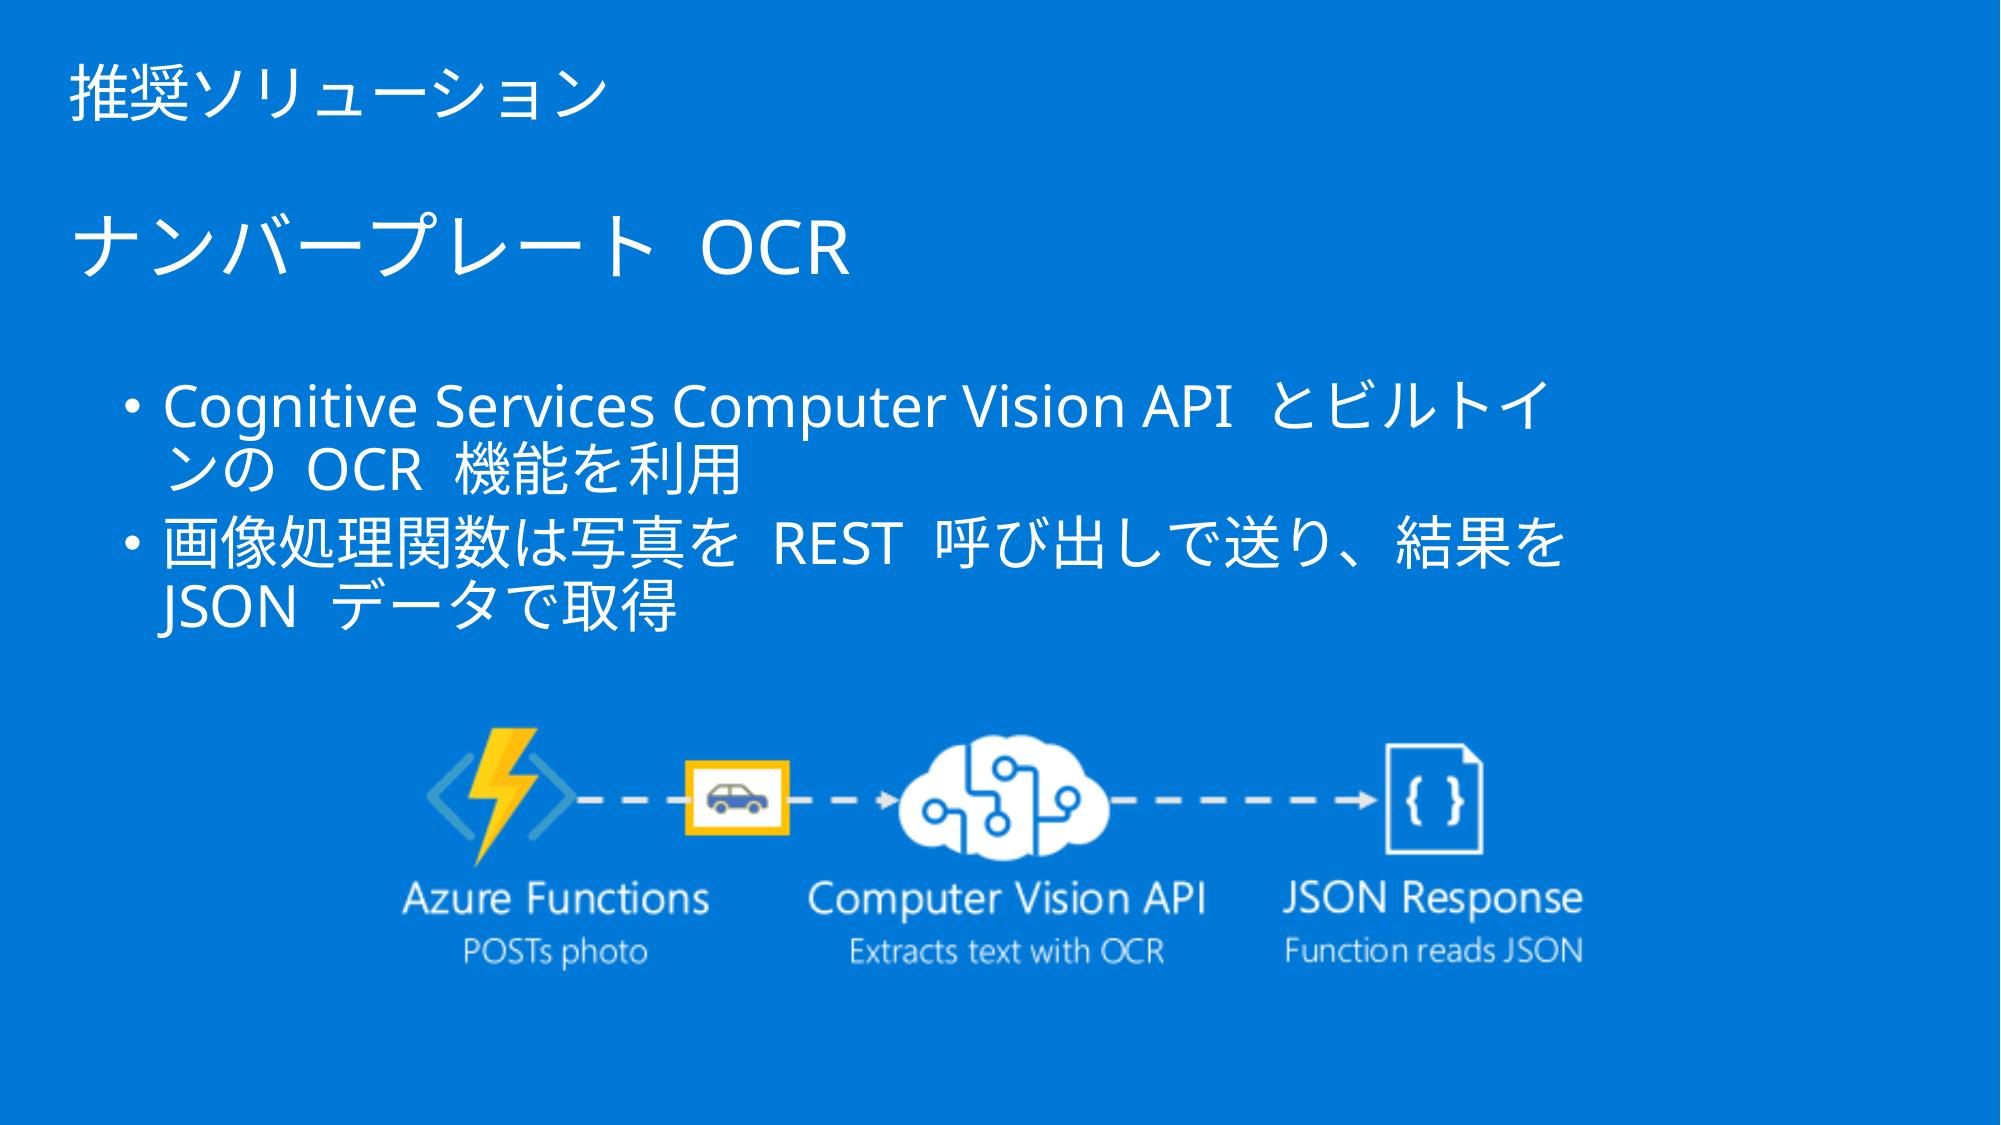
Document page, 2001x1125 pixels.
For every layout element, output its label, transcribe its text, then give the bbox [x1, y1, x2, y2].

title 推奨ソリューション [44, 47, 1957, 196]
picture [389, 701, 1610, 1001]
list ナンバープレート OCR Cognitive Services Computer Vision API とビルトインの OCR 機能を利用 画像処理関数は写真を REST 呼び出しで送り、結果を JSON データで取得 [44, 195, 1610, 946]
